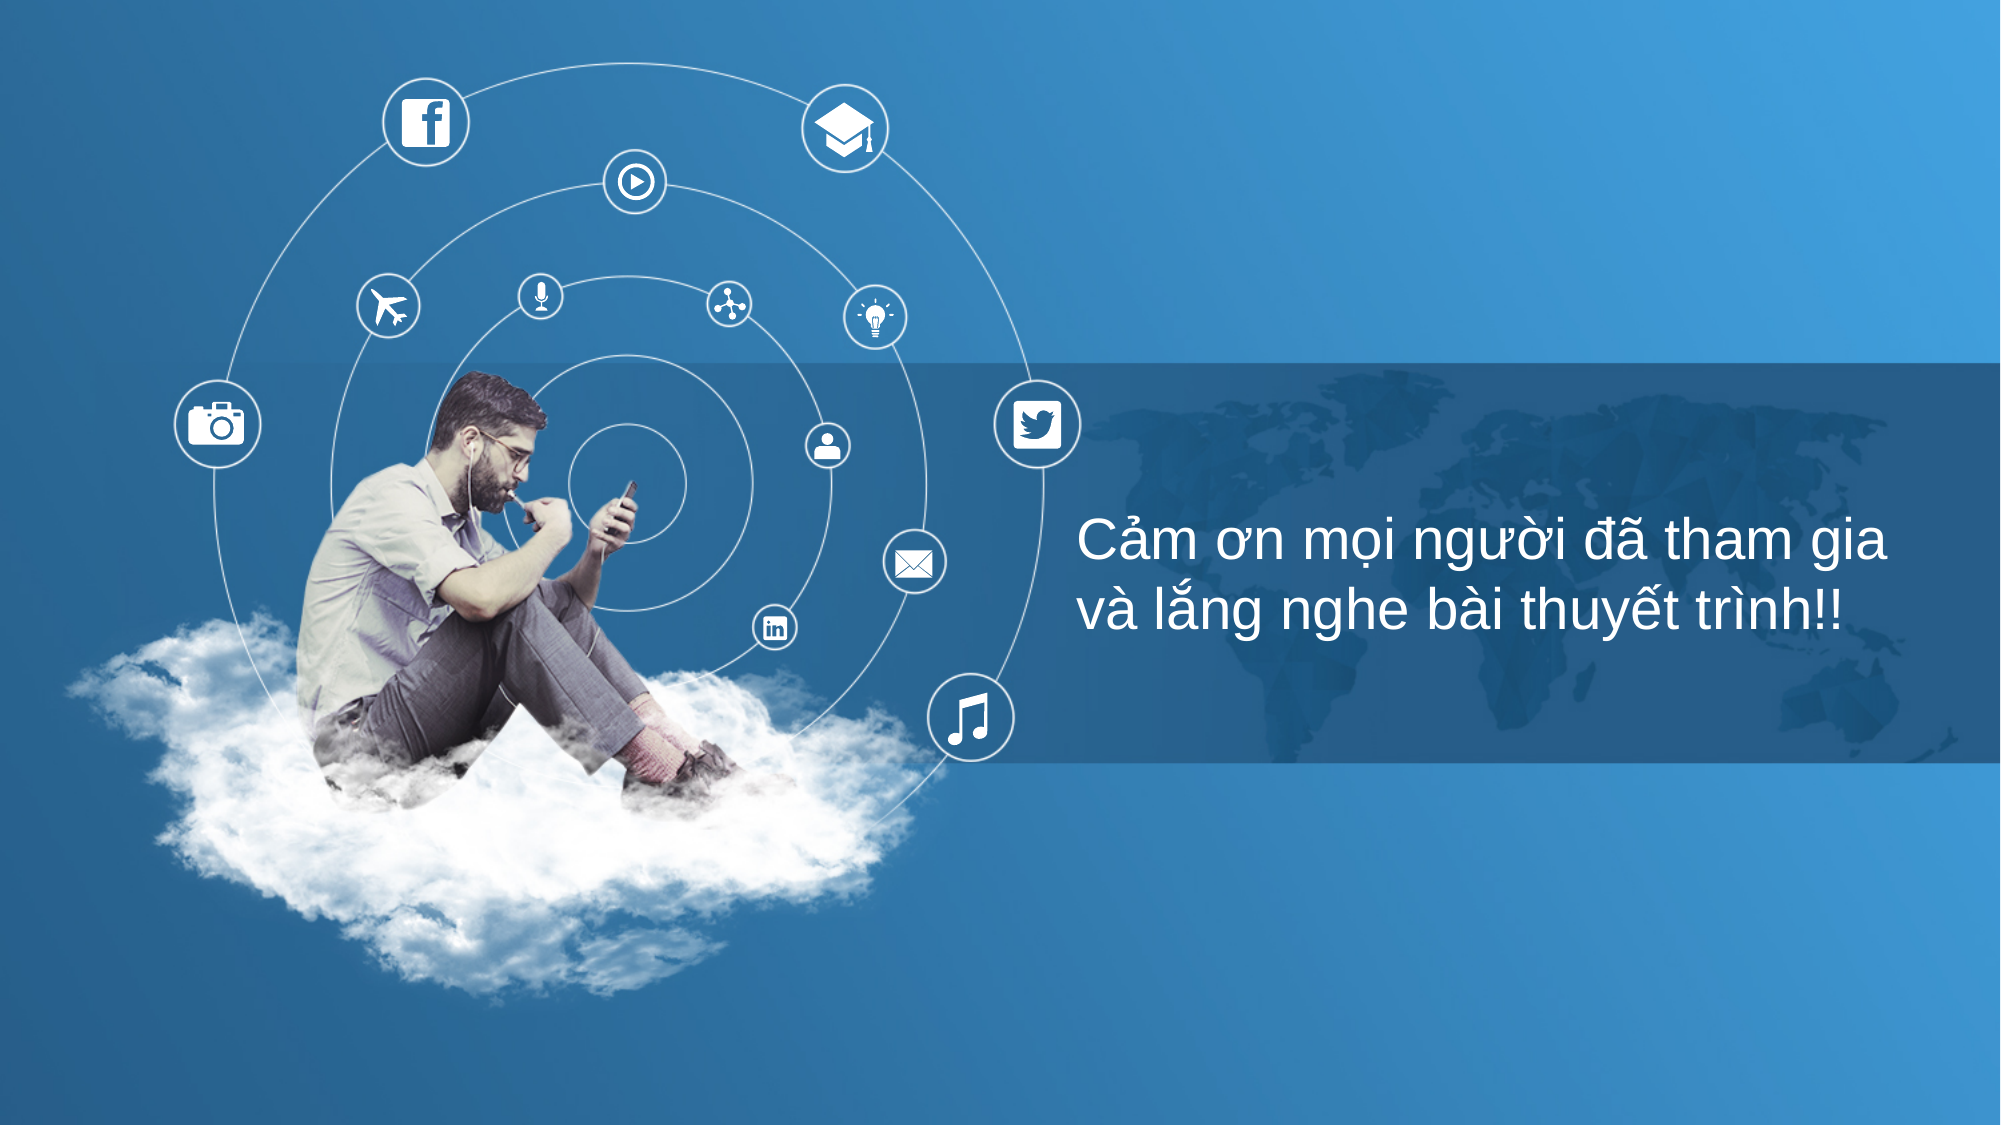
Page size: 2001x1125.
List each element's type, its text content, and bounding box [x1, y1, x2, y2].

text_box [616, 162, 656, 202]
text_box [533, 280, 550, 312]
text_box [812, 101, 876, 159]
text_box [762, 615, 789, 642]
picture [0, 0, 2001, 1125]
text_box [855, 296, 896, 339]
text_box [892, 549, 936, 579]
text_box [187, 400, 245, 446]
text_box [813, 432, 842, 461]
text_box Cảm ơn mọi người đã tham gia và lắng nghe bài thuyết trình!! [1061, 493, 1959, 649]
text_box [946, 691, 989, 747]
text_box [713, 286, 748, 321]
text_box [369, 287, 411, 329]
text_box [400, 98, 451, 148]
text_box [1012, 399, 1063, 450]
